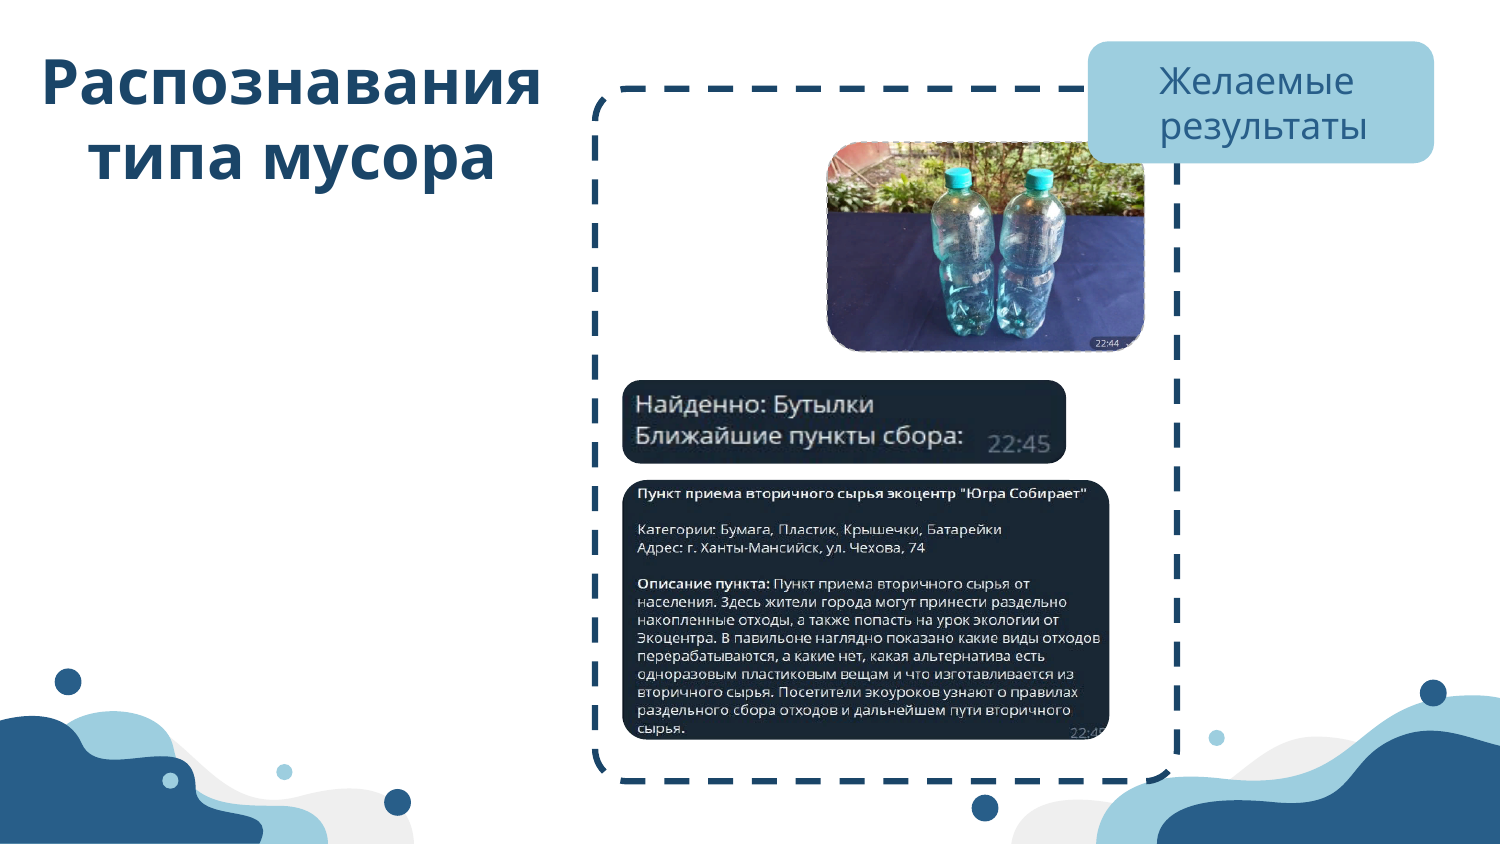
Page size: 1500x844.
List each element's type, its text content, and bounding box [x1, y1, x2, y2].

picture [621, 379, 1067, 464]
text_box [595, 88, 1178, 782]
title Распознавания типа мусора [0, 26, 596, 121]
picture [621, 479, 1110, 740]
text_box [1087, 41, 1144, 141]
text_box Желаемые результаты [1144, 41, 1491, 162]
picture [826, 141, 1145, 352]
